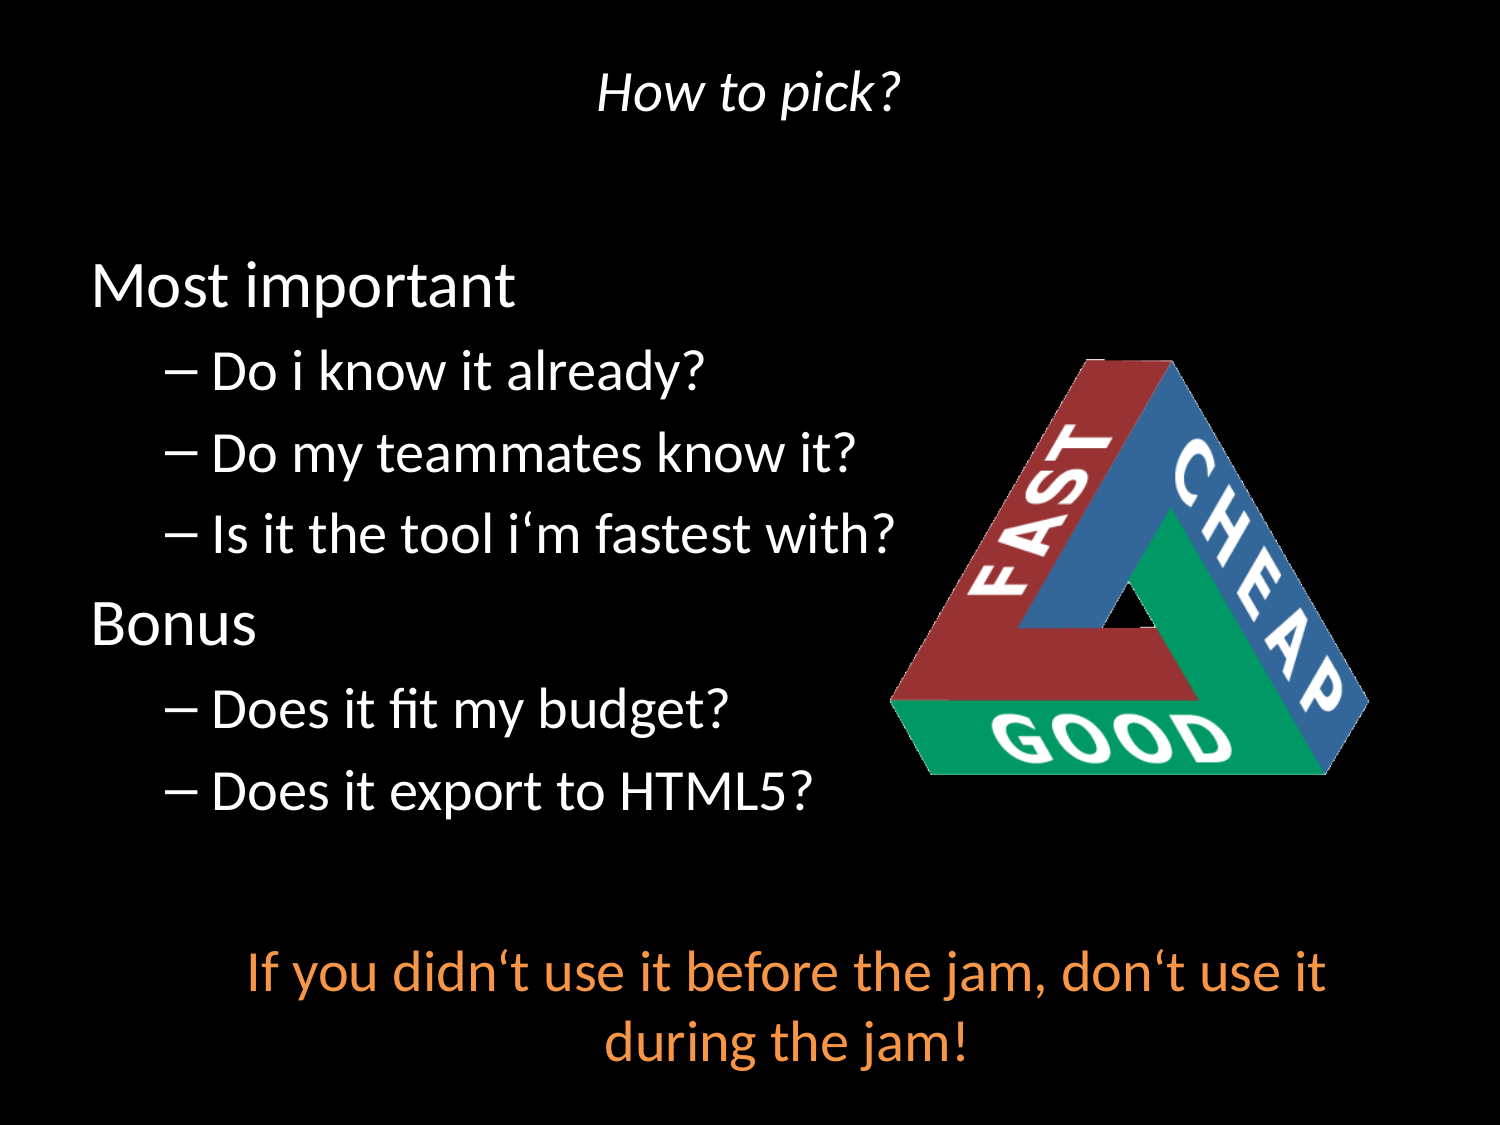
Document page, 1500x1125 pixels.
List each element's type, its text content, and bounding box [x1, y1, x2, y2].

list Most important Do i know it already? Do my teammates know it? Is it the tool i‘m fastest with? Bonus Does it fit my budget? Does it export to HTML5? If you didn‘t use it before the jam, don‘t use it during the jam! [75, 233, 1425, 1103]
picture [890, 359, 1369, 776]
title How to pick? [75, 45, 1425, 131]
